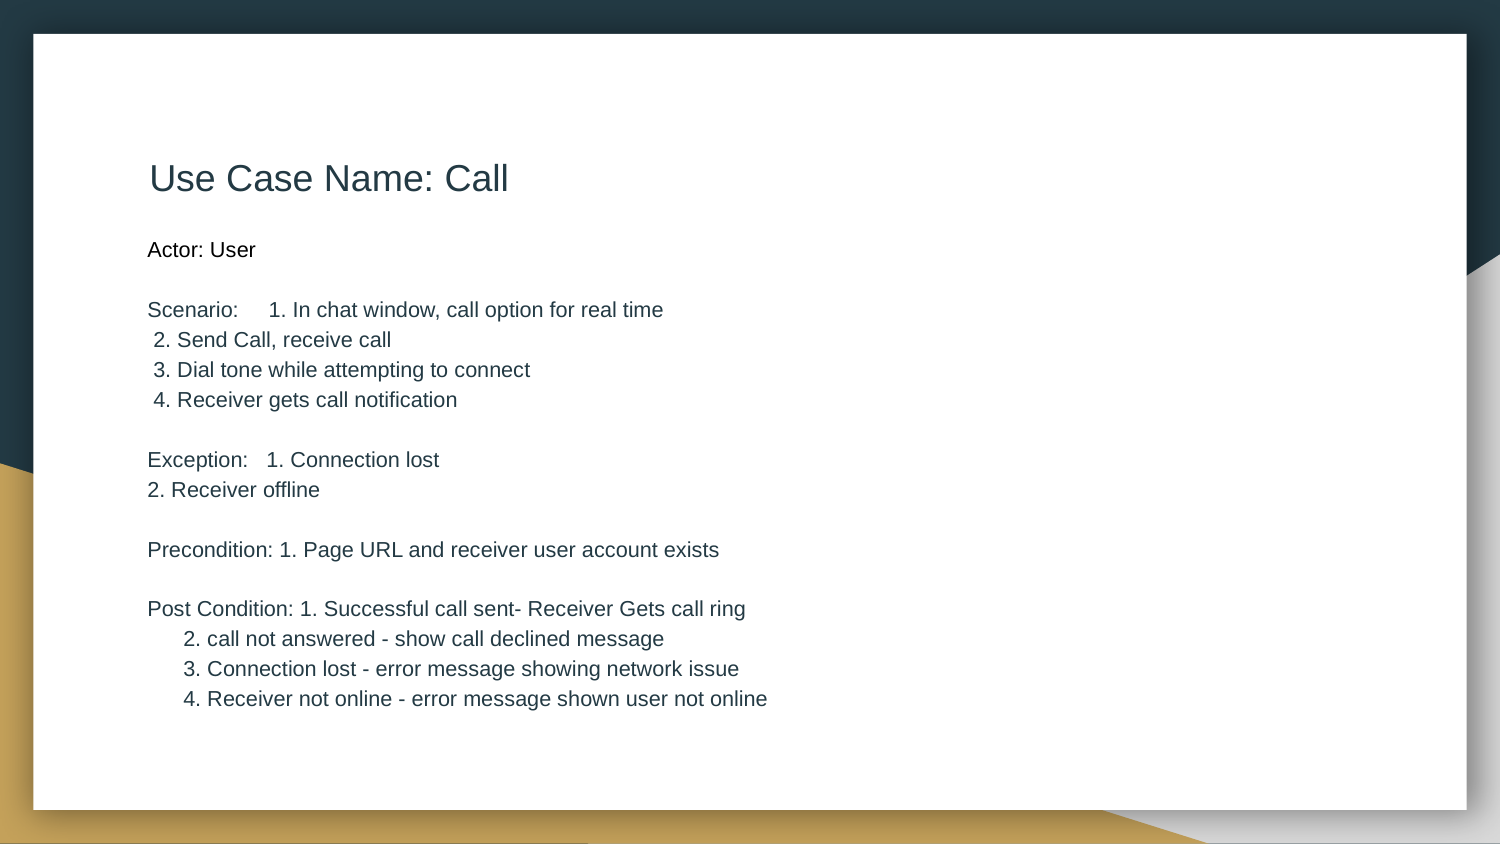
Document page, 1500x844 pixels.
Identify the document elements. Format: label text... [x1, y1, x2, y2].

title Use Case Name: Call [134, 138, 1366, 217]
list Actor: User Scenario: 1. In chat window, call option for real time 2. Send Call, receive call 3. Dial tone while attempting to connect 4. Receiver gets call notification Exception: 1. Connection lost 2. Receiver offline Precondition: 1. Page URL and receiver user account exists Post Condition: 1. Successful call sent- Receiver Gets call ring 2. call not answered - show call declined message 3. Connection lost - error message showing network issue 4. Receiver not online - error message shown user not online [110, 217, 1422, 732]
